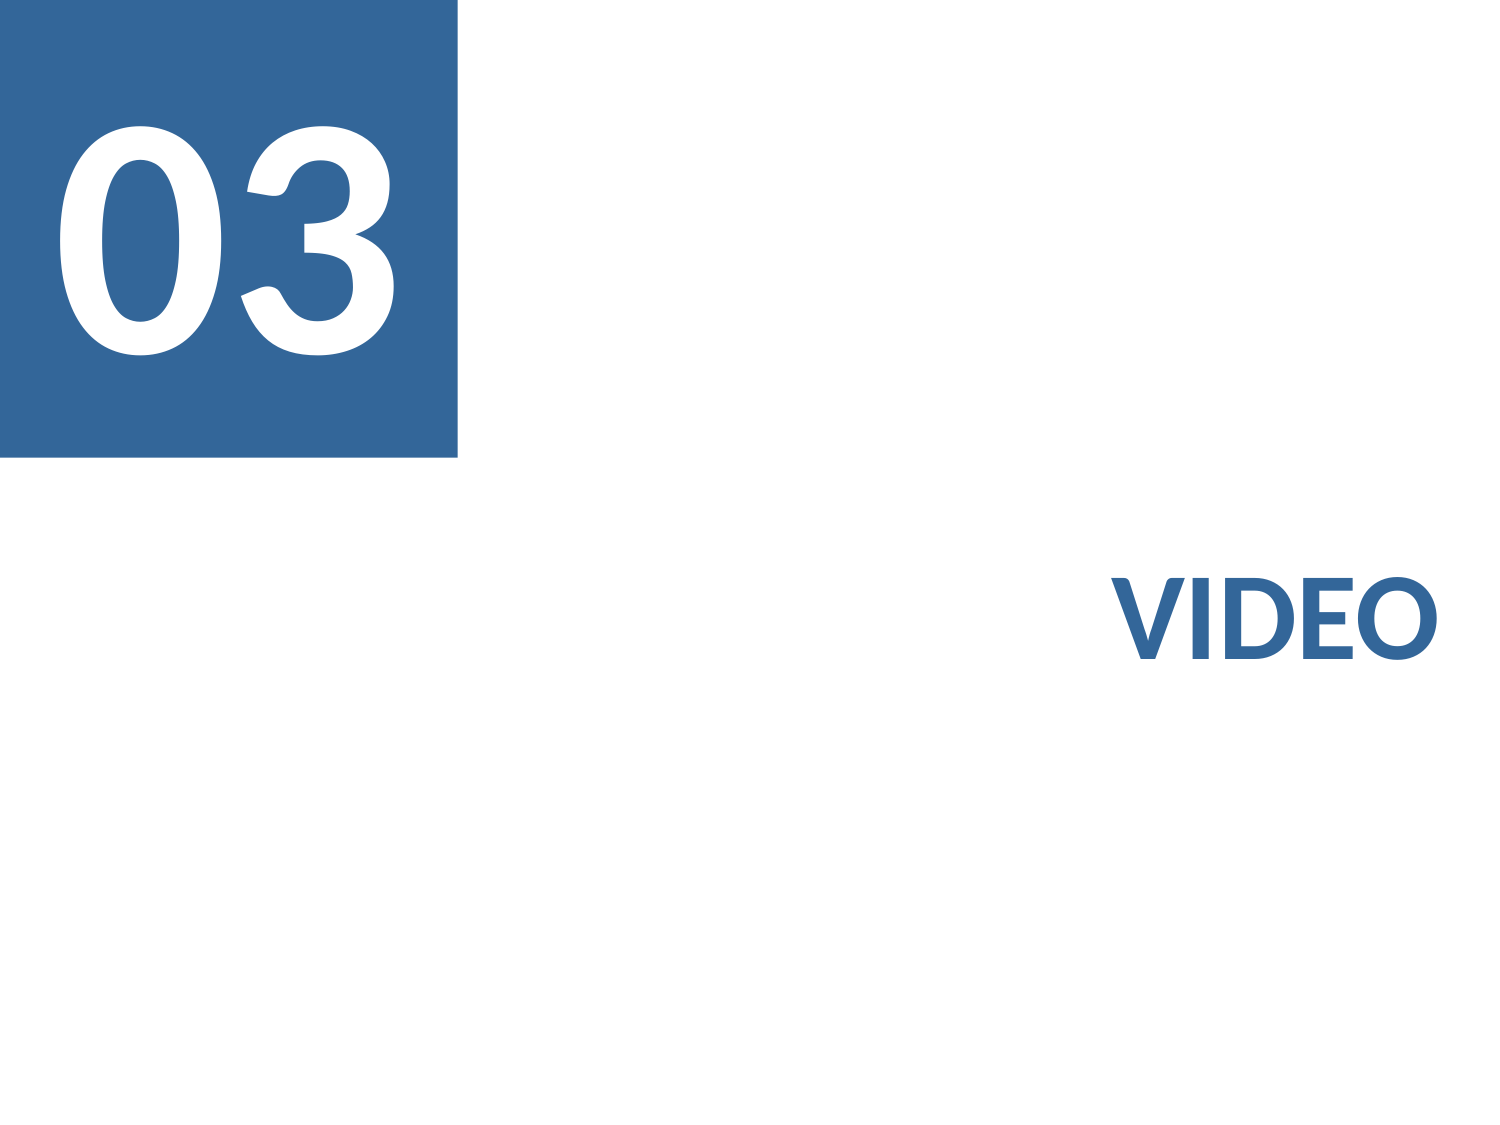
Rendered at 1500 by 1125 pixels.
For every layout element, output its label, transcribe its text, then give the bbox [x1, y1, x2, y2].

list 03 [0, 0, 458, 458]
title Video [312, 527, 1488, 1025]
